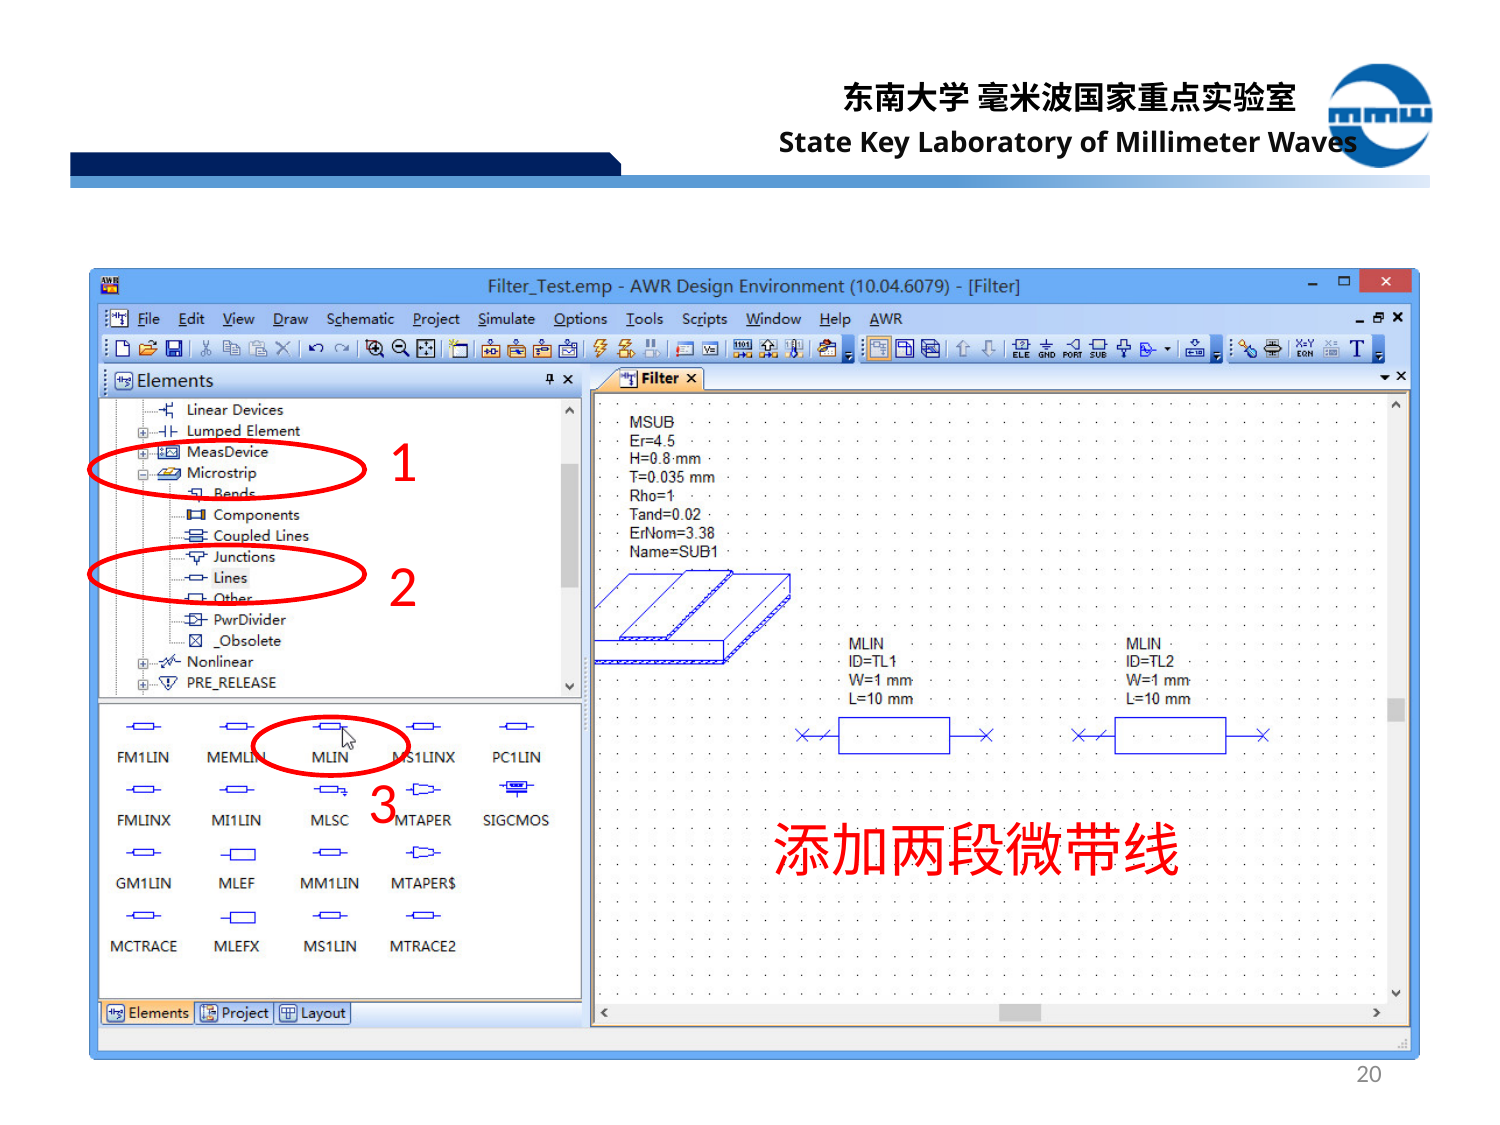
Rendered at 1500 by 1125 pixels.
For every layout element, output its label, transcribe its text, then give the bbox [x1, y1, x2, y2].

picture [89, 268, 1420, 1060]
picture [1312, 35, 1454, 168]
slide_number 20 [1059, 1060, 1397, 1103]
